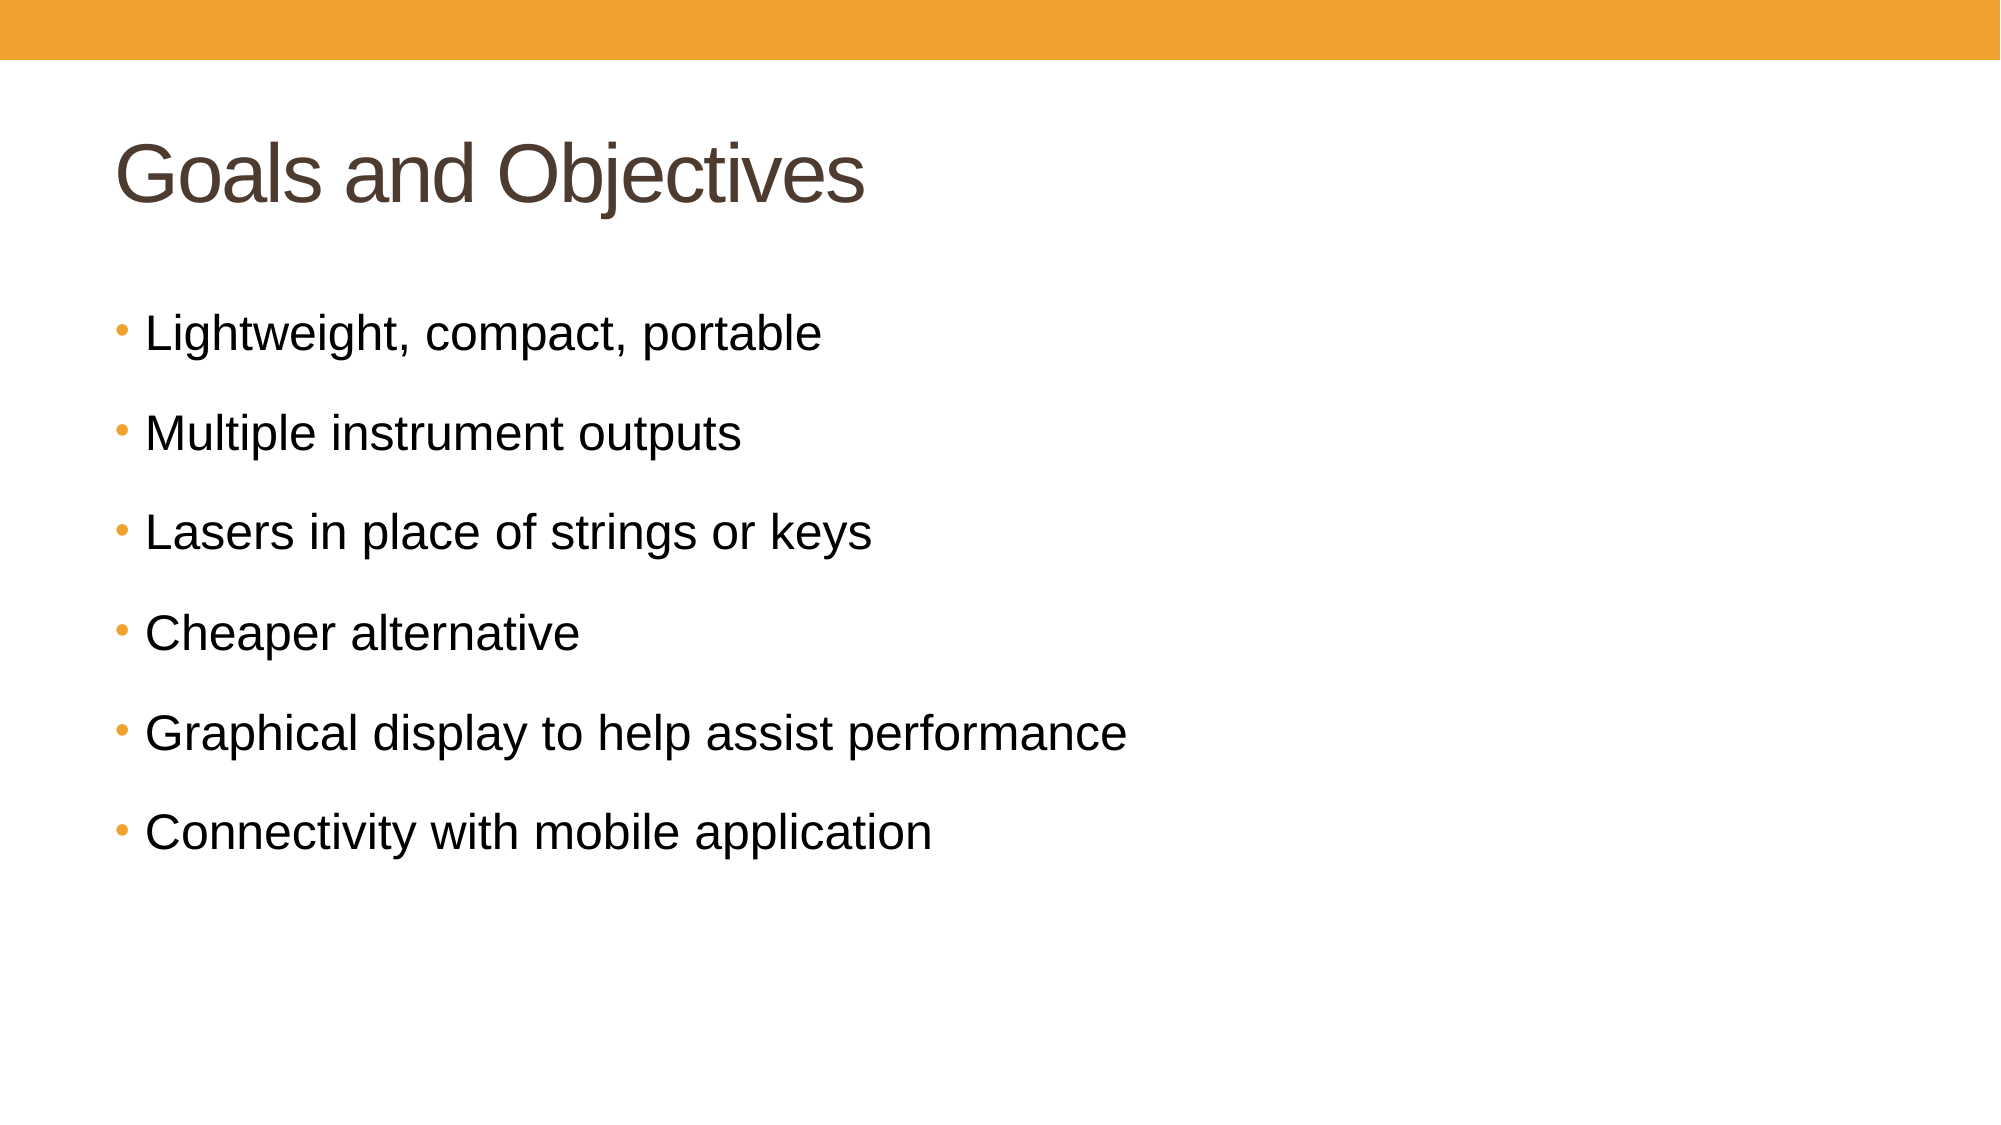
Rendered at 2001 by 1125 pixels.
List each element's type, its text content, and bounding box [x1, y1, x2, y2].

list Lightweight, compact, portable Multiple instrument outputs Lasers in place of strings or keys Cheaper alternative Graphical display to help assist performance Connectivity with mobile application [99, 262, 1900, 1063]
title Goals and Objectives [99, 87, 1900, 250]
